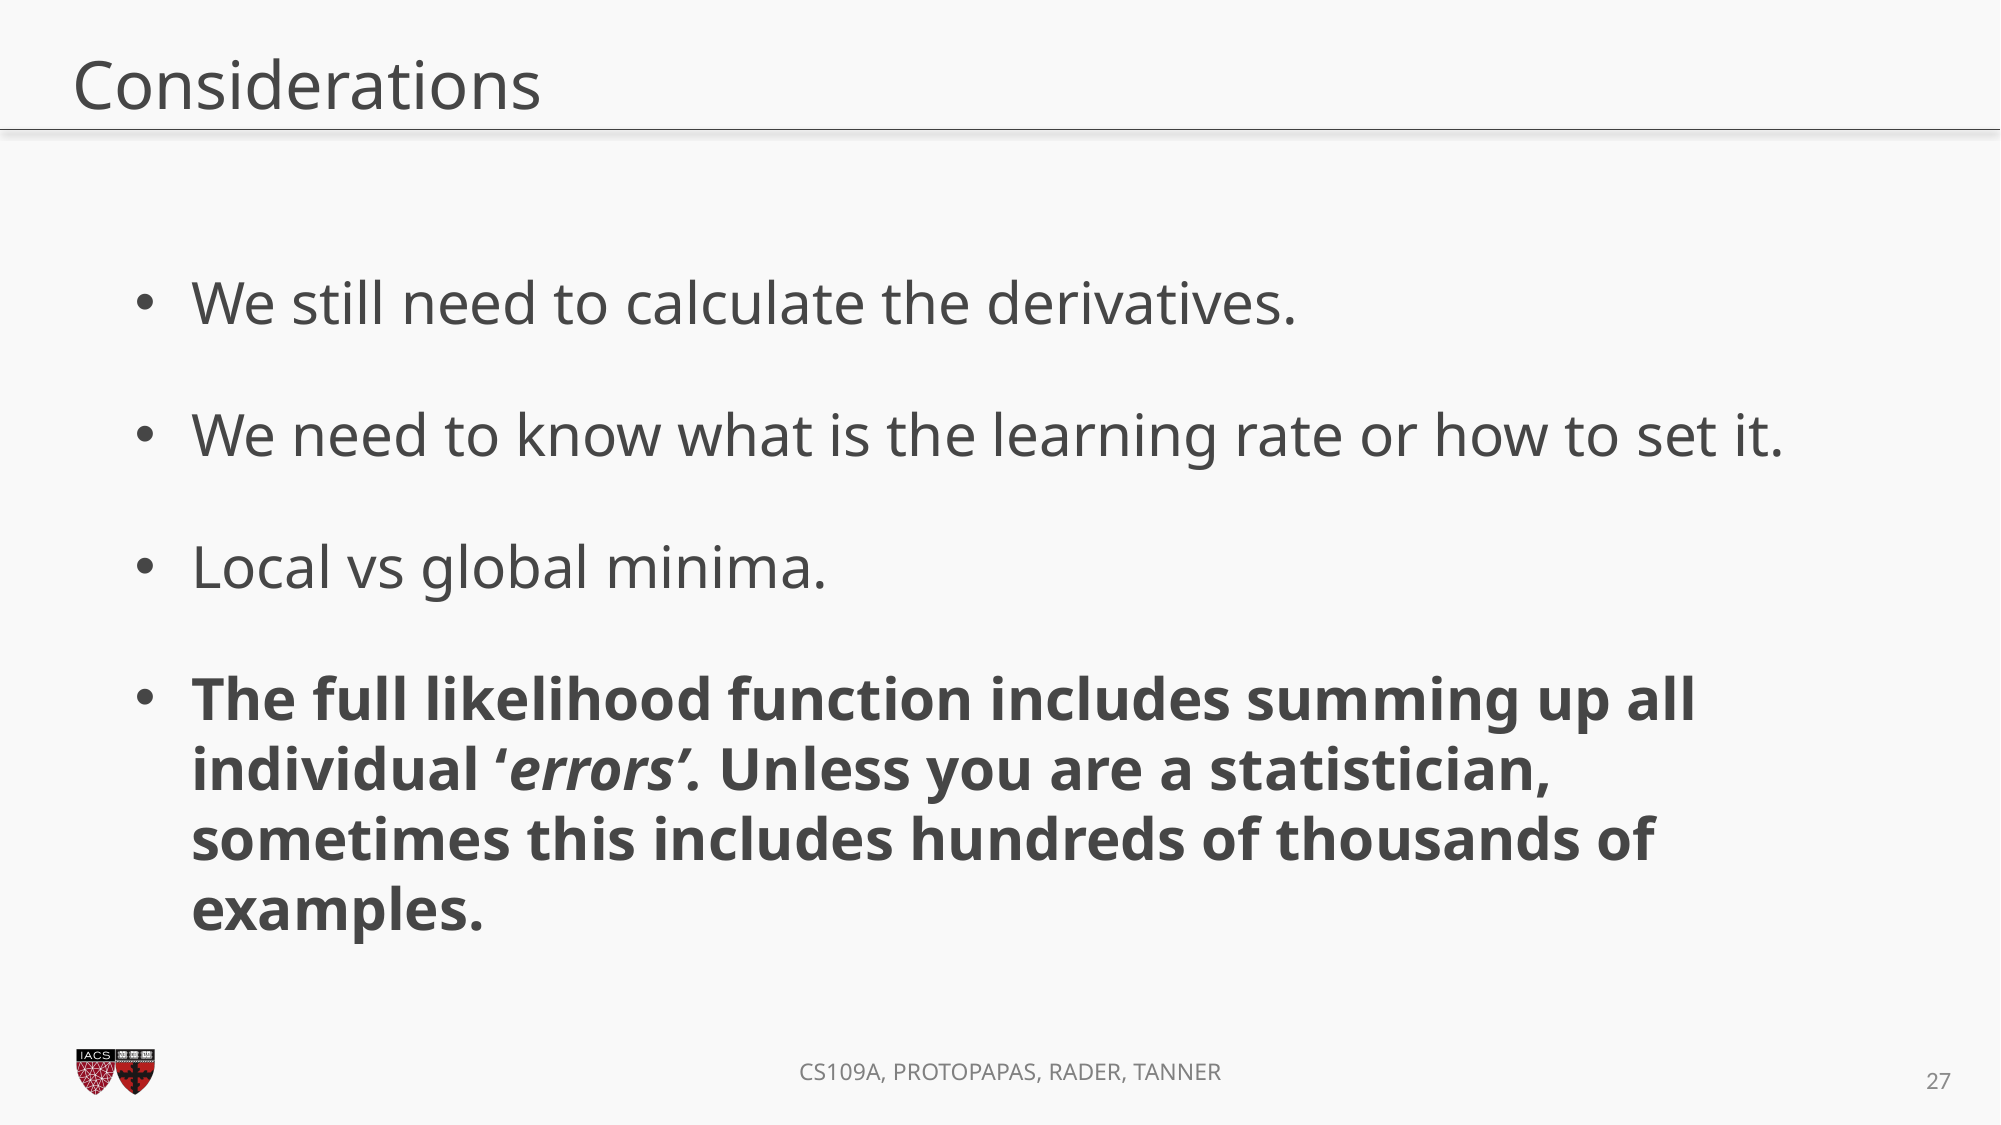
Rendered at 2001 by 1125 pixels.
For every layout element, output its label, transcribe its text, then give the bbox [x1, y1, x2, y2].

slide_number 27 [1500, 1050, 1967, 1110]
list We still need to calculate the derivatives. We need to know what is the learning rate or how to set it. Local vs global minima. The full likelihood function includes summing up all individual ‘errors’. Unless you are a statistician, sometimes this includes hundreds of thousands of examples. [120, 259, 1815, 606]
picture [75, 1049, 155, 1095]
title Considerations [57, 35, 1943, 162]
